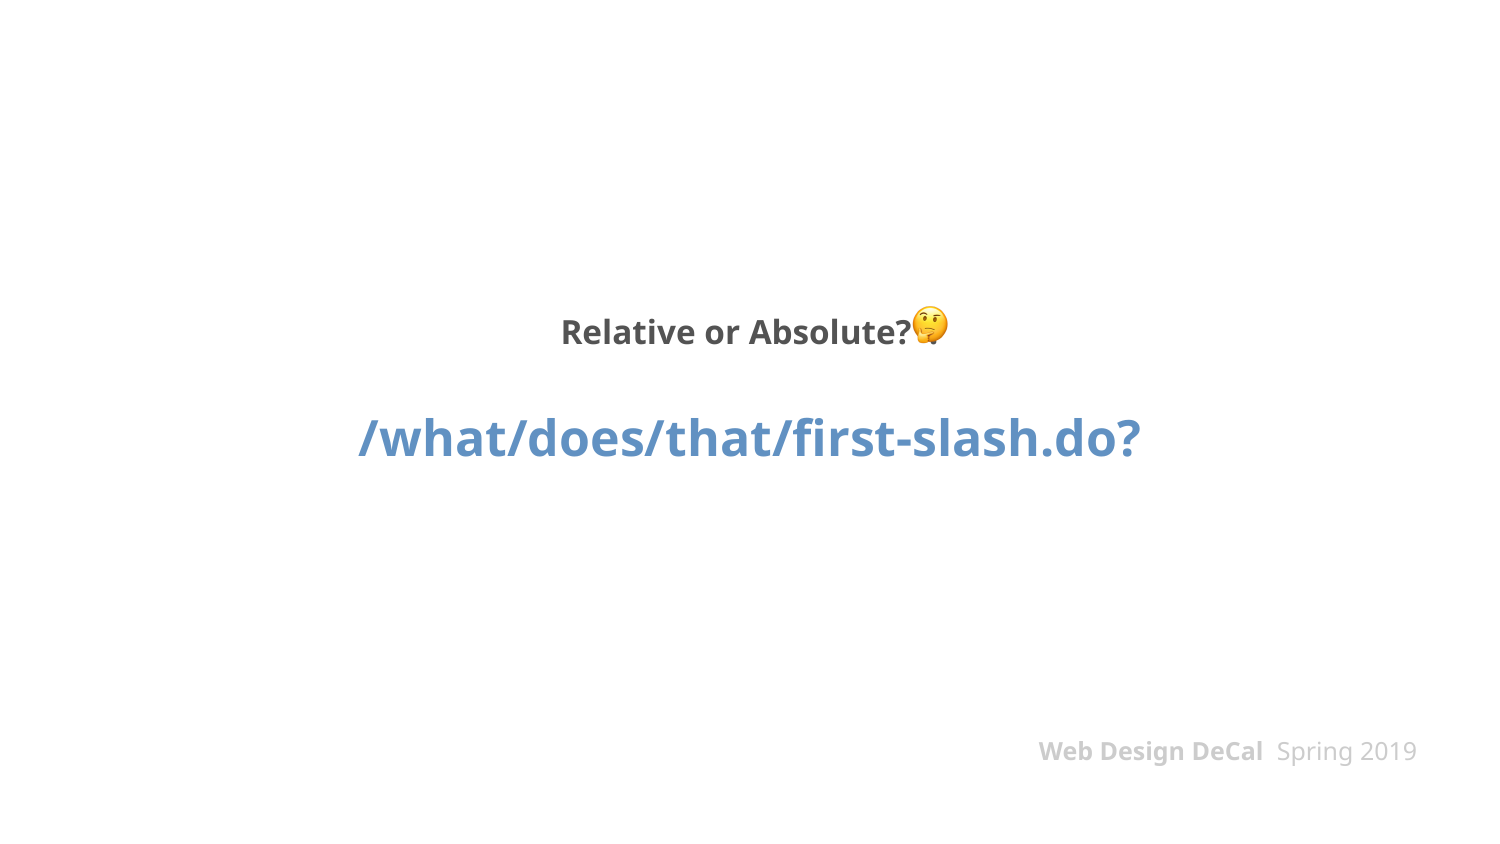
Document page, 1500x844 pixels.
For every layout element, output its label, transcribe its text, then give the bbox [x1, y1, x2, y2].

picture [911, 305, 950, 344]
title Relative or Absolute? . /what/does/that/first-slash.do? [82, 169, 1418, 694]
